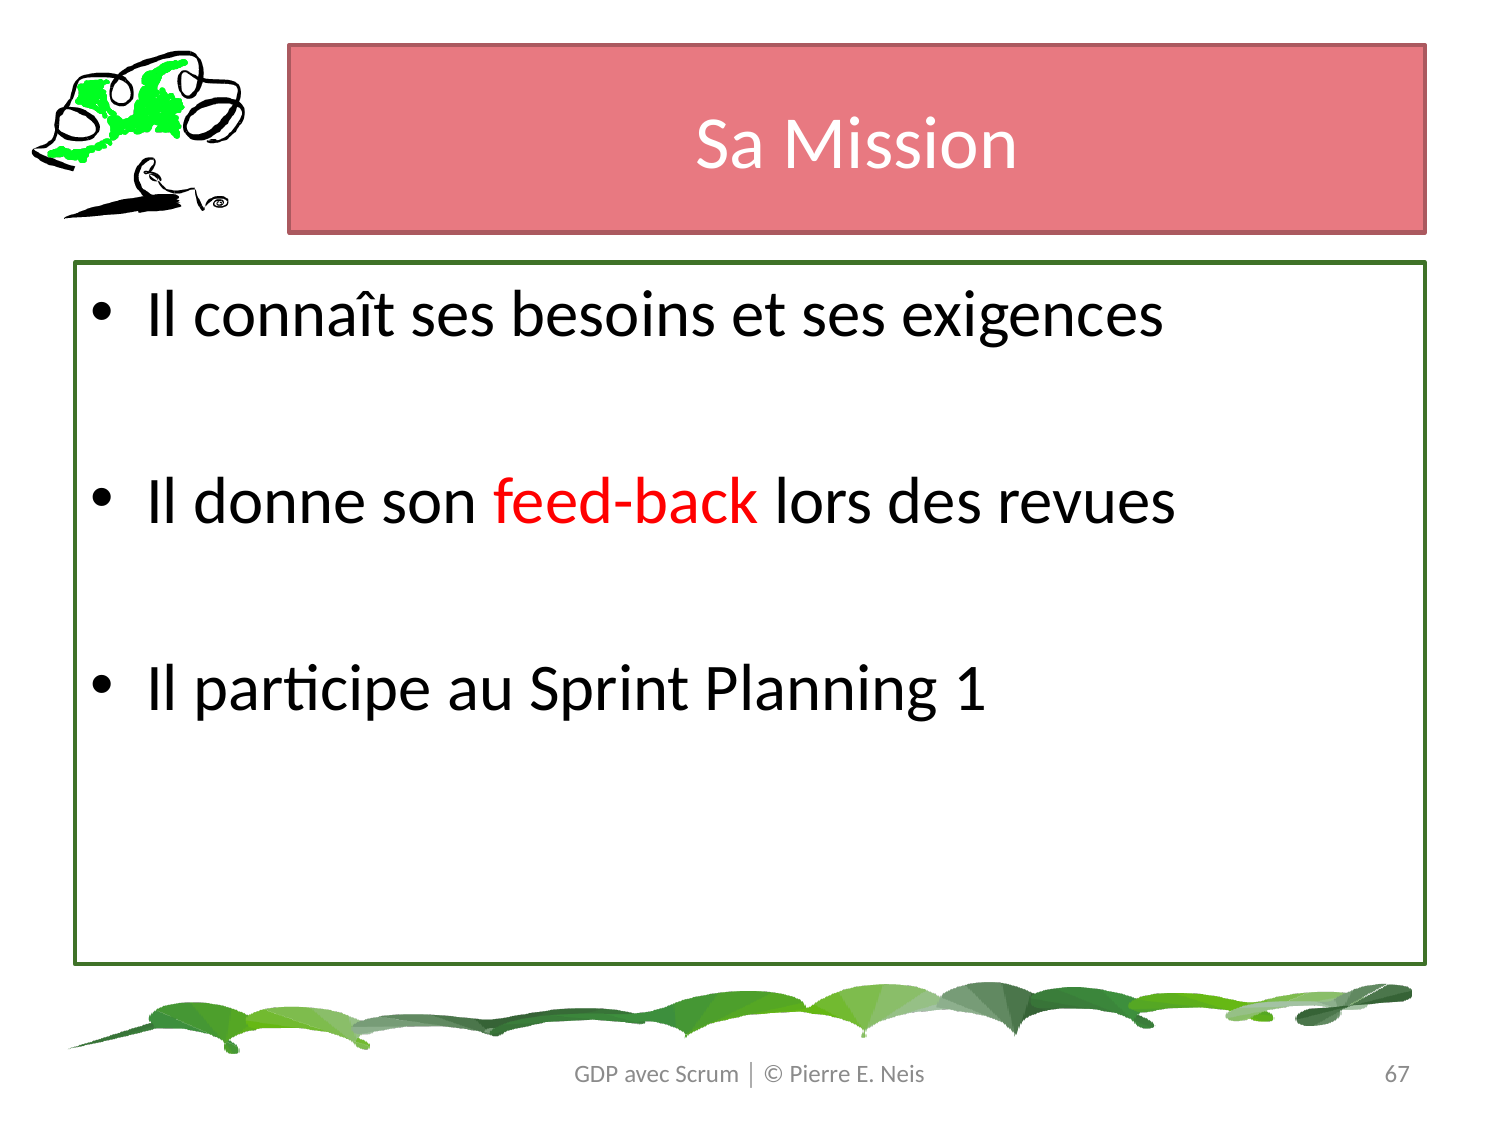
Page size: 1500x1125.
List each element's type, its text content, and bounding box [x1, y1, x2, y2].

picture [53, 975, 1419, 1061]
list Il connaît ses besoins et ses exigences Il donne son feed-back lors des revues Il participe au Sprint Planning 1 [73, 260, 1427, 966]
slide_number 67 [1074, 1042, 1425, 1103]
footer GDP avec Scrum │ © Pierre E. Neis [512, 1042, 988, 1103]
picture [0, 42, 260, 231]
title Sa Mission [287, 43, 1427, 235]
